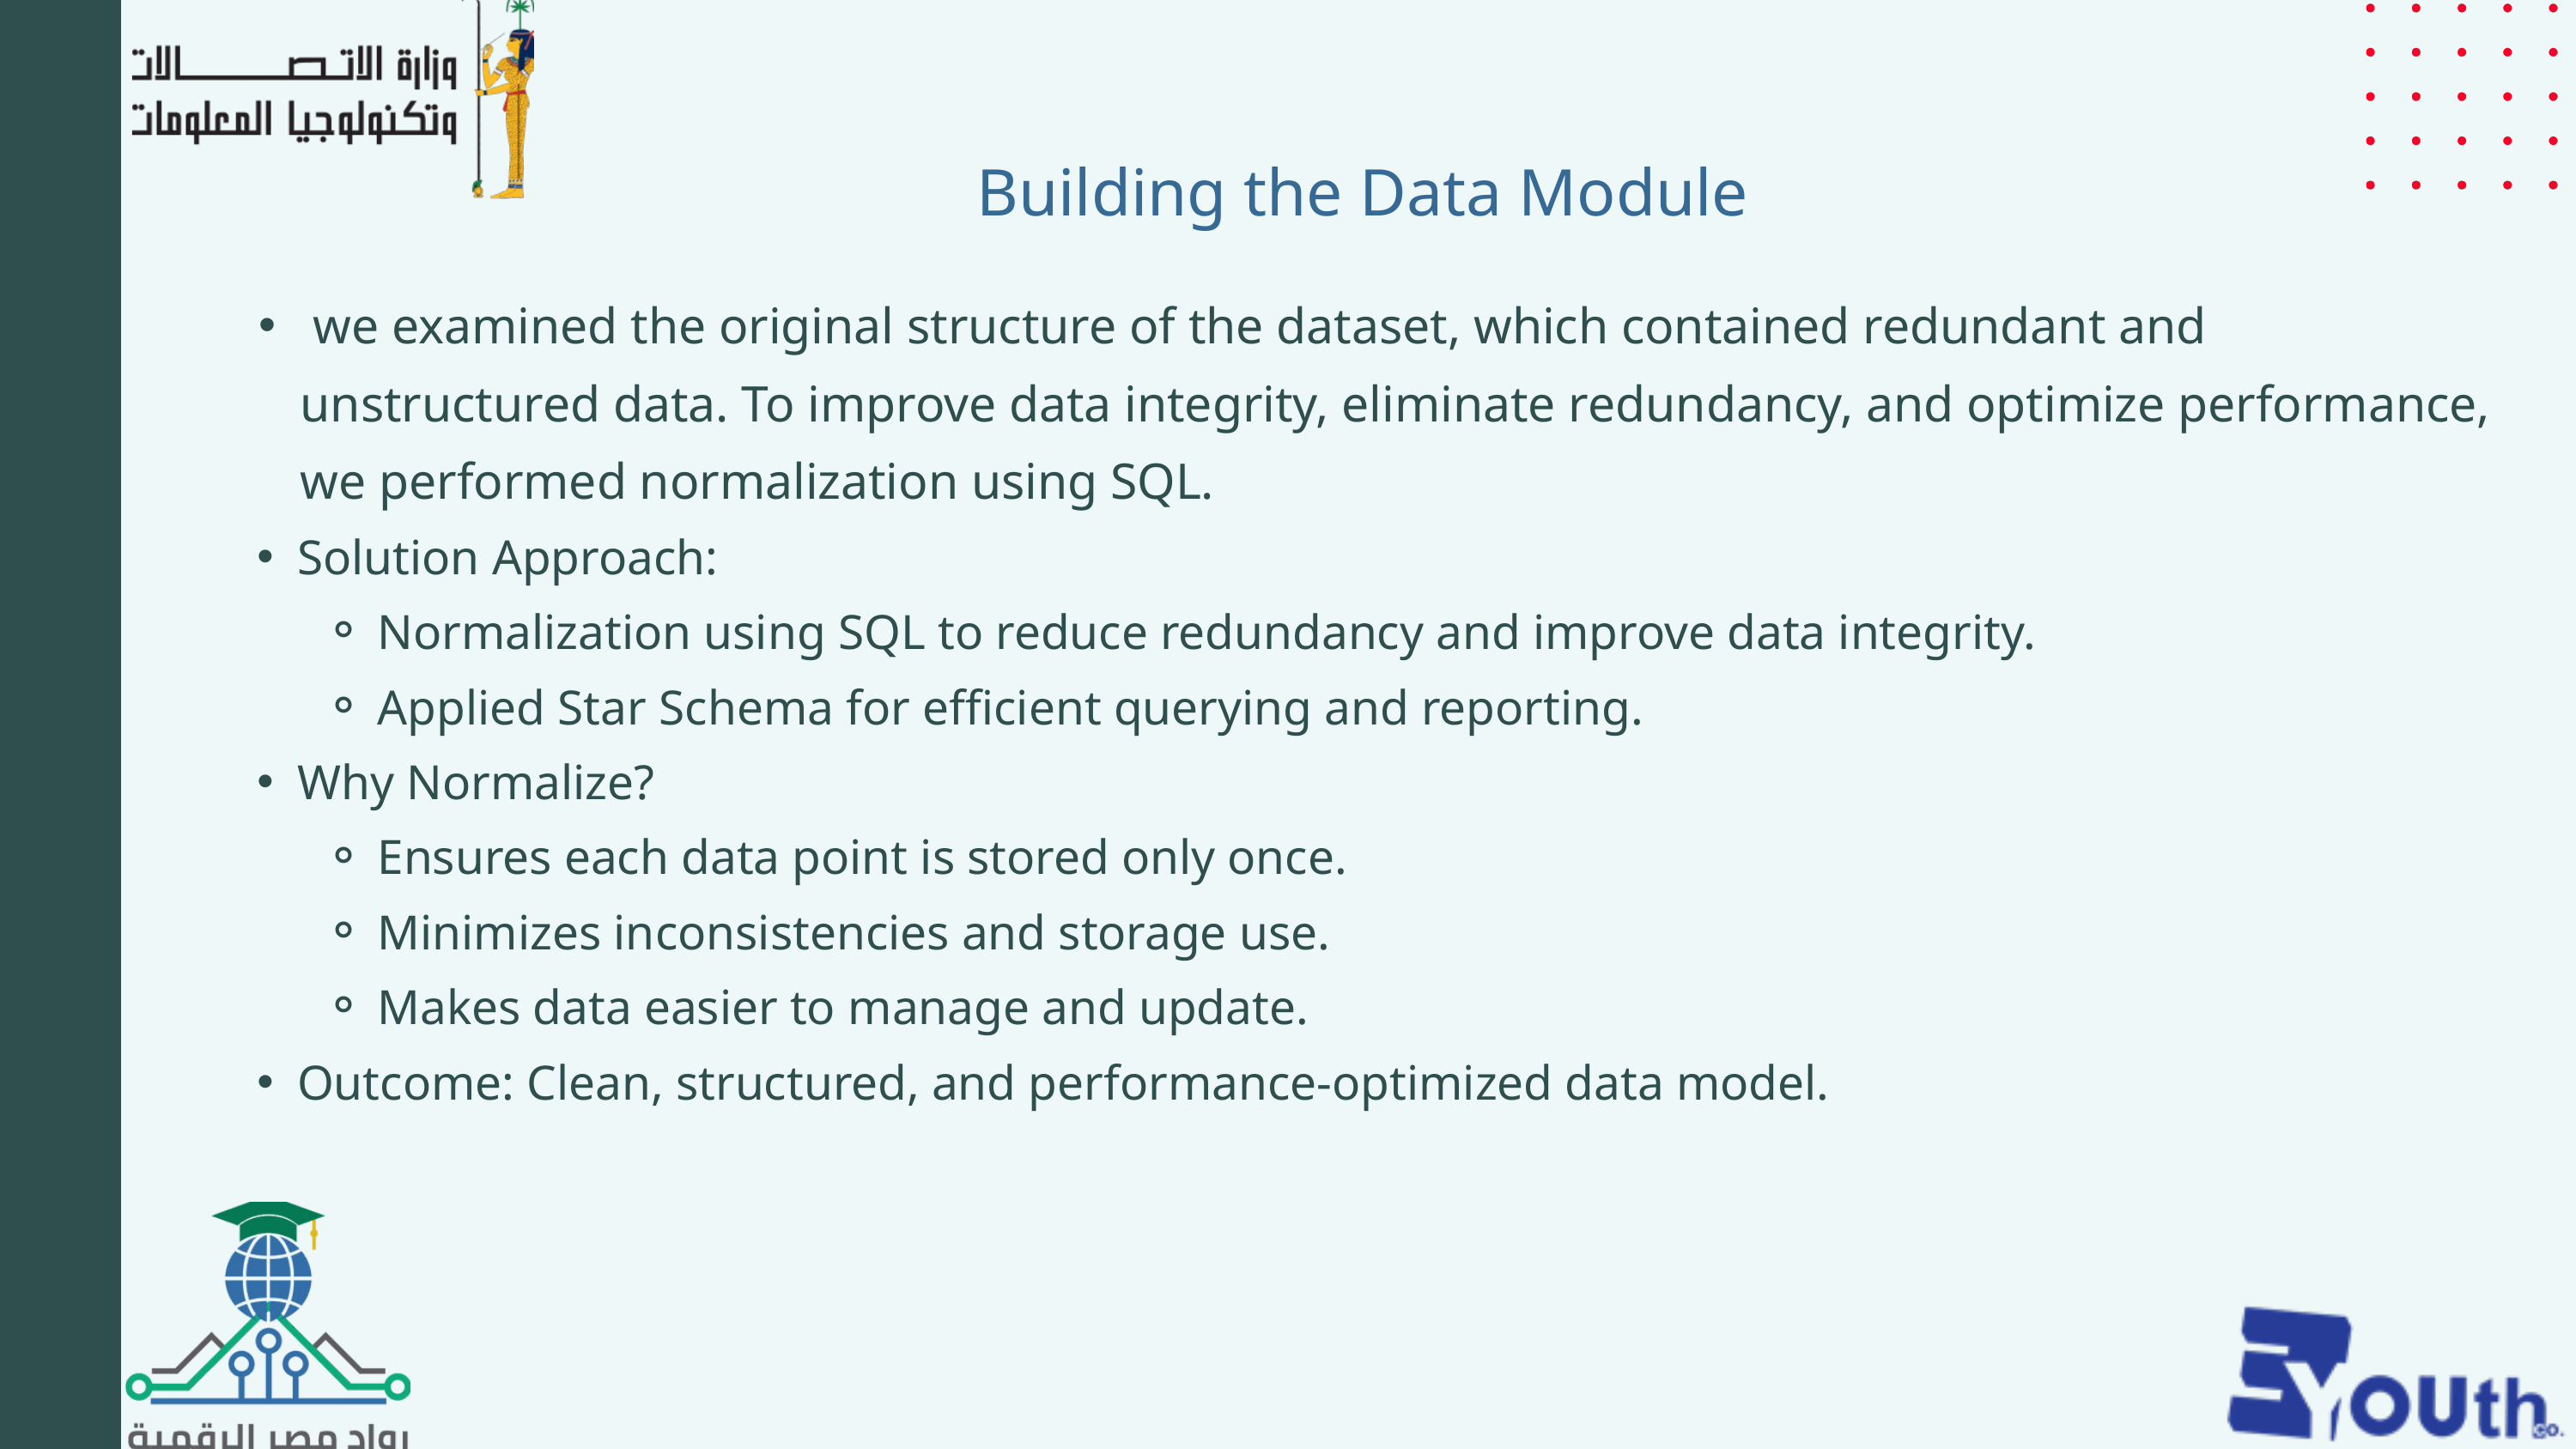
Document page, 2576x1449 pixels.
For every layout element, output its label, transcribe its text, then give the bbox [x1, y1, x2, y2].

text_box [2219, 1303, 2576, 1449]
text_box we examined the original structure of the dataset, which contained redundant and unstructured data. To improve data integrity, eliminate redundancy, and optimize performance, we performed normalization using SQL. Solution Approach: Normalization using SQL to reduce redundancy and improve data integrity. Applied Star Schema for efficient querying and reporting. Why Normalize? Ensures each data point is stored only once. Minimizes inconsistencies and storage use. Makes data easier to manage and update. Outcome: Clean, structured, and performance-optimized data model. [216, 200, 2509, 1185]
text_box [0, 0, 122, 1449]
text_box [128, 1202, 410, 1449]
text_box Building the Data Module [149, 125, 2576, 331]
text_box [2366, 0, 2576, 125]
text_box [131, 0, 534, 199]
